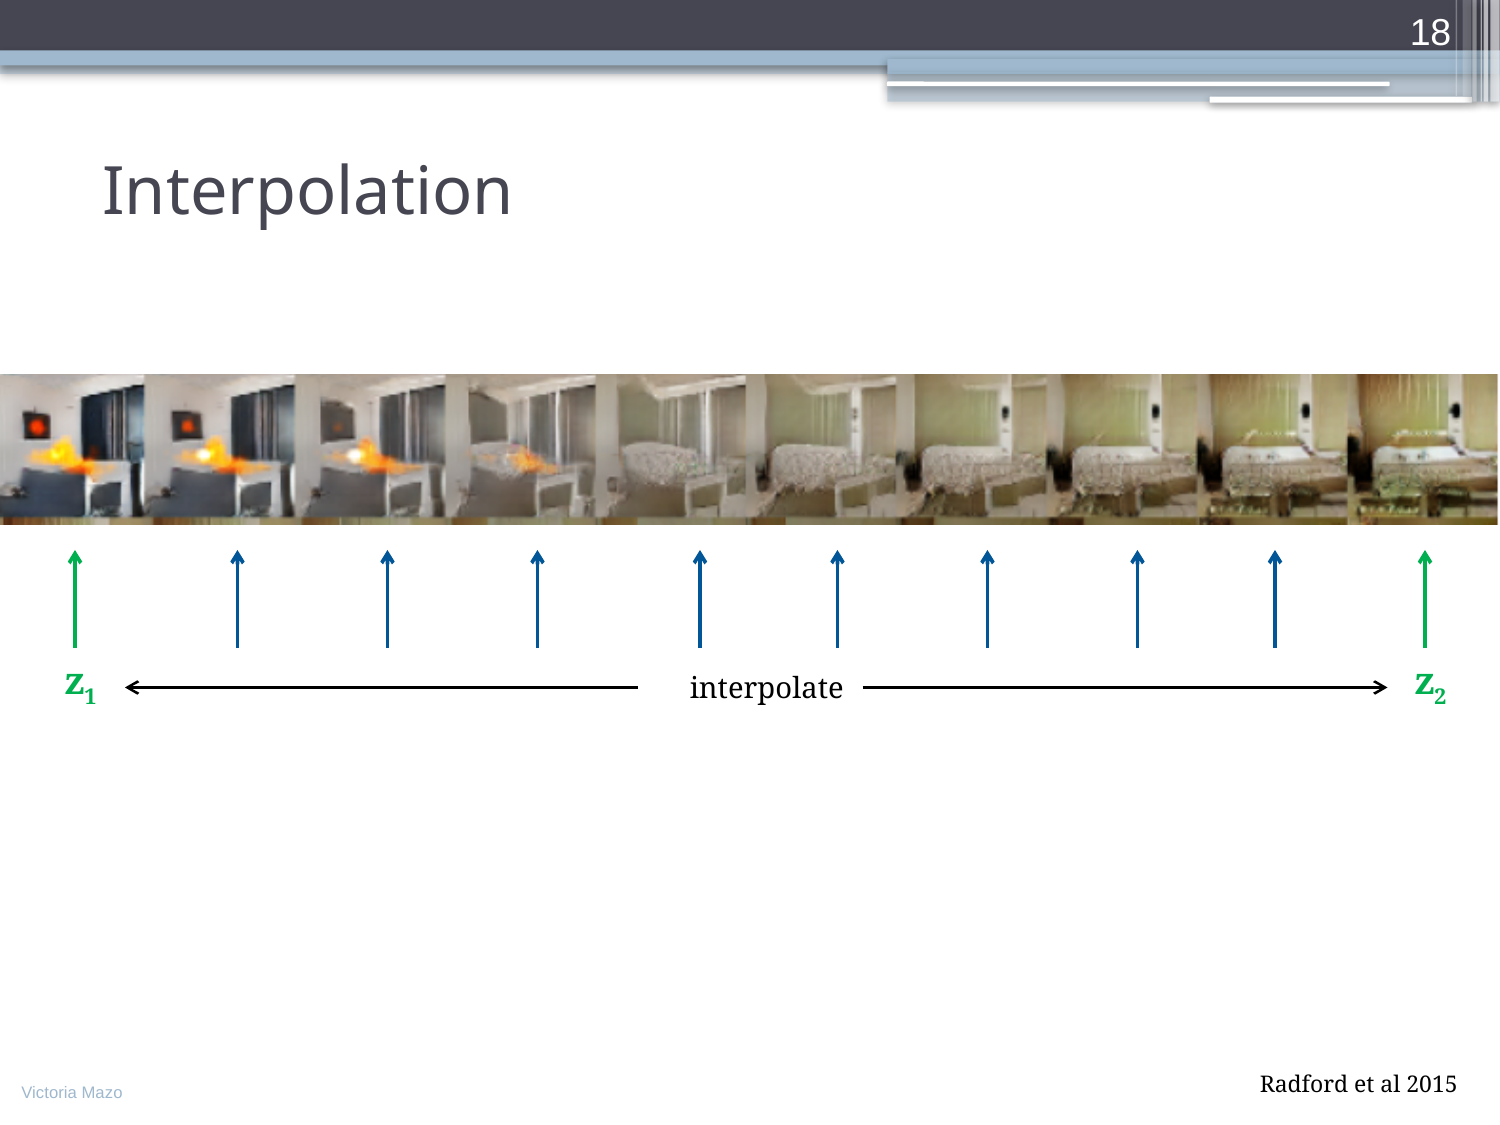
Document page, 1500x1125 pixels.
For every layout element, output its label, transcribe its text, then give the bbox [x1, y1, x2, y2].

picture [0, 374, 1500, 526]
text_box Radford et al 2015 [1245, 1062, 1473, 1105]
slide_number 18 [1341, 0, 1466, 61]
text_box Victoria Mazo [0, 1074, 138, 1125]
text_box z2 [1399, 649, 1475, 716]
text_box Interpolation [87, 99, 1438, 275]
text_box z1 [49, 649, 125, 716]
text_box interpolate [674, 662, 1050, 713]
